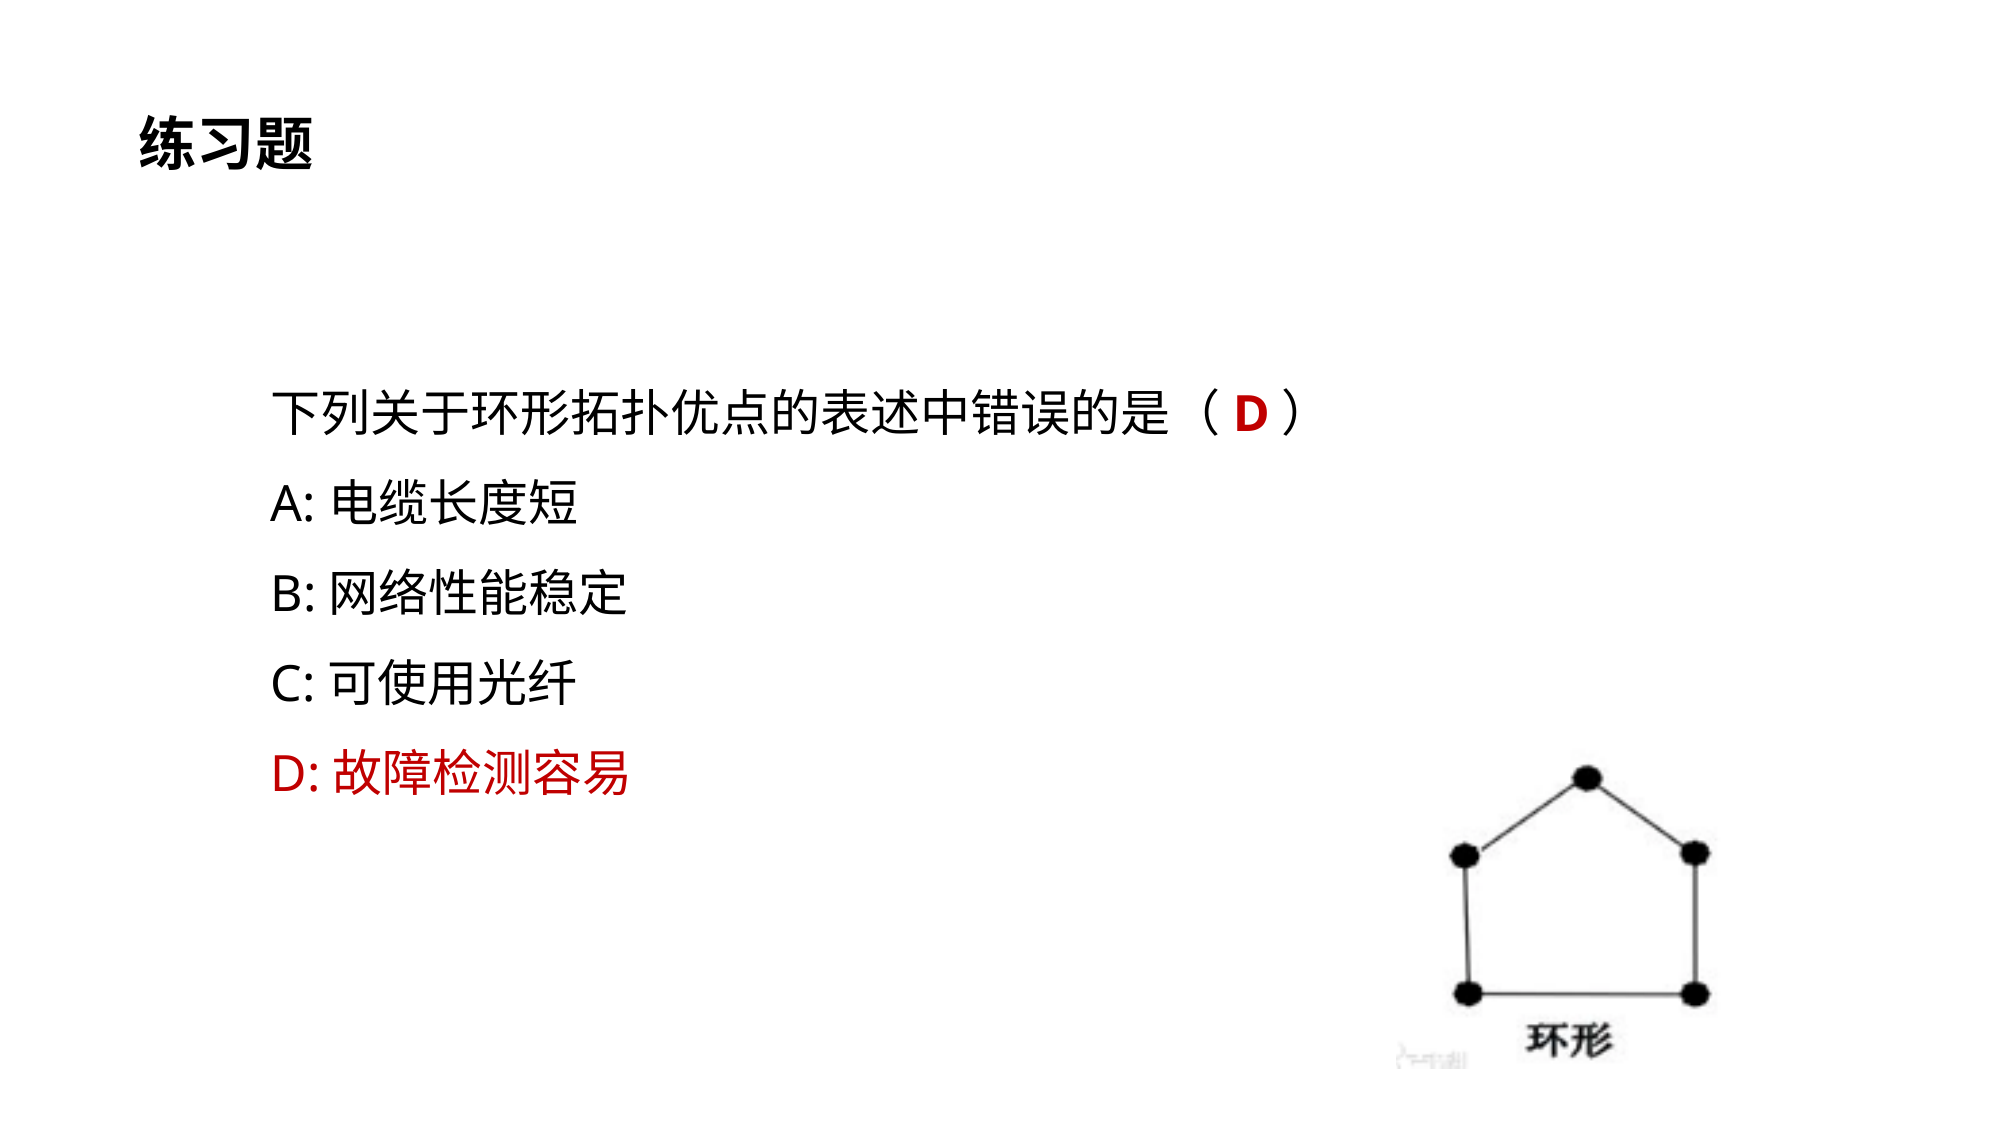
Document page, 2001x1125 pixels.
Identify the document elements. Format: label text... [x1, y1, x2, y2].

picture [1395, 739, 1772, 1069]
text_box 练习题 [120, 97, 1568, 187]
text_box 下列关于环形拓扑优点的表述中错误的是（D） A:电缆长度短 B:网络性能稳定 C:可使用光纤 D:故障检测容易 [256, 343, 1744, 809]
